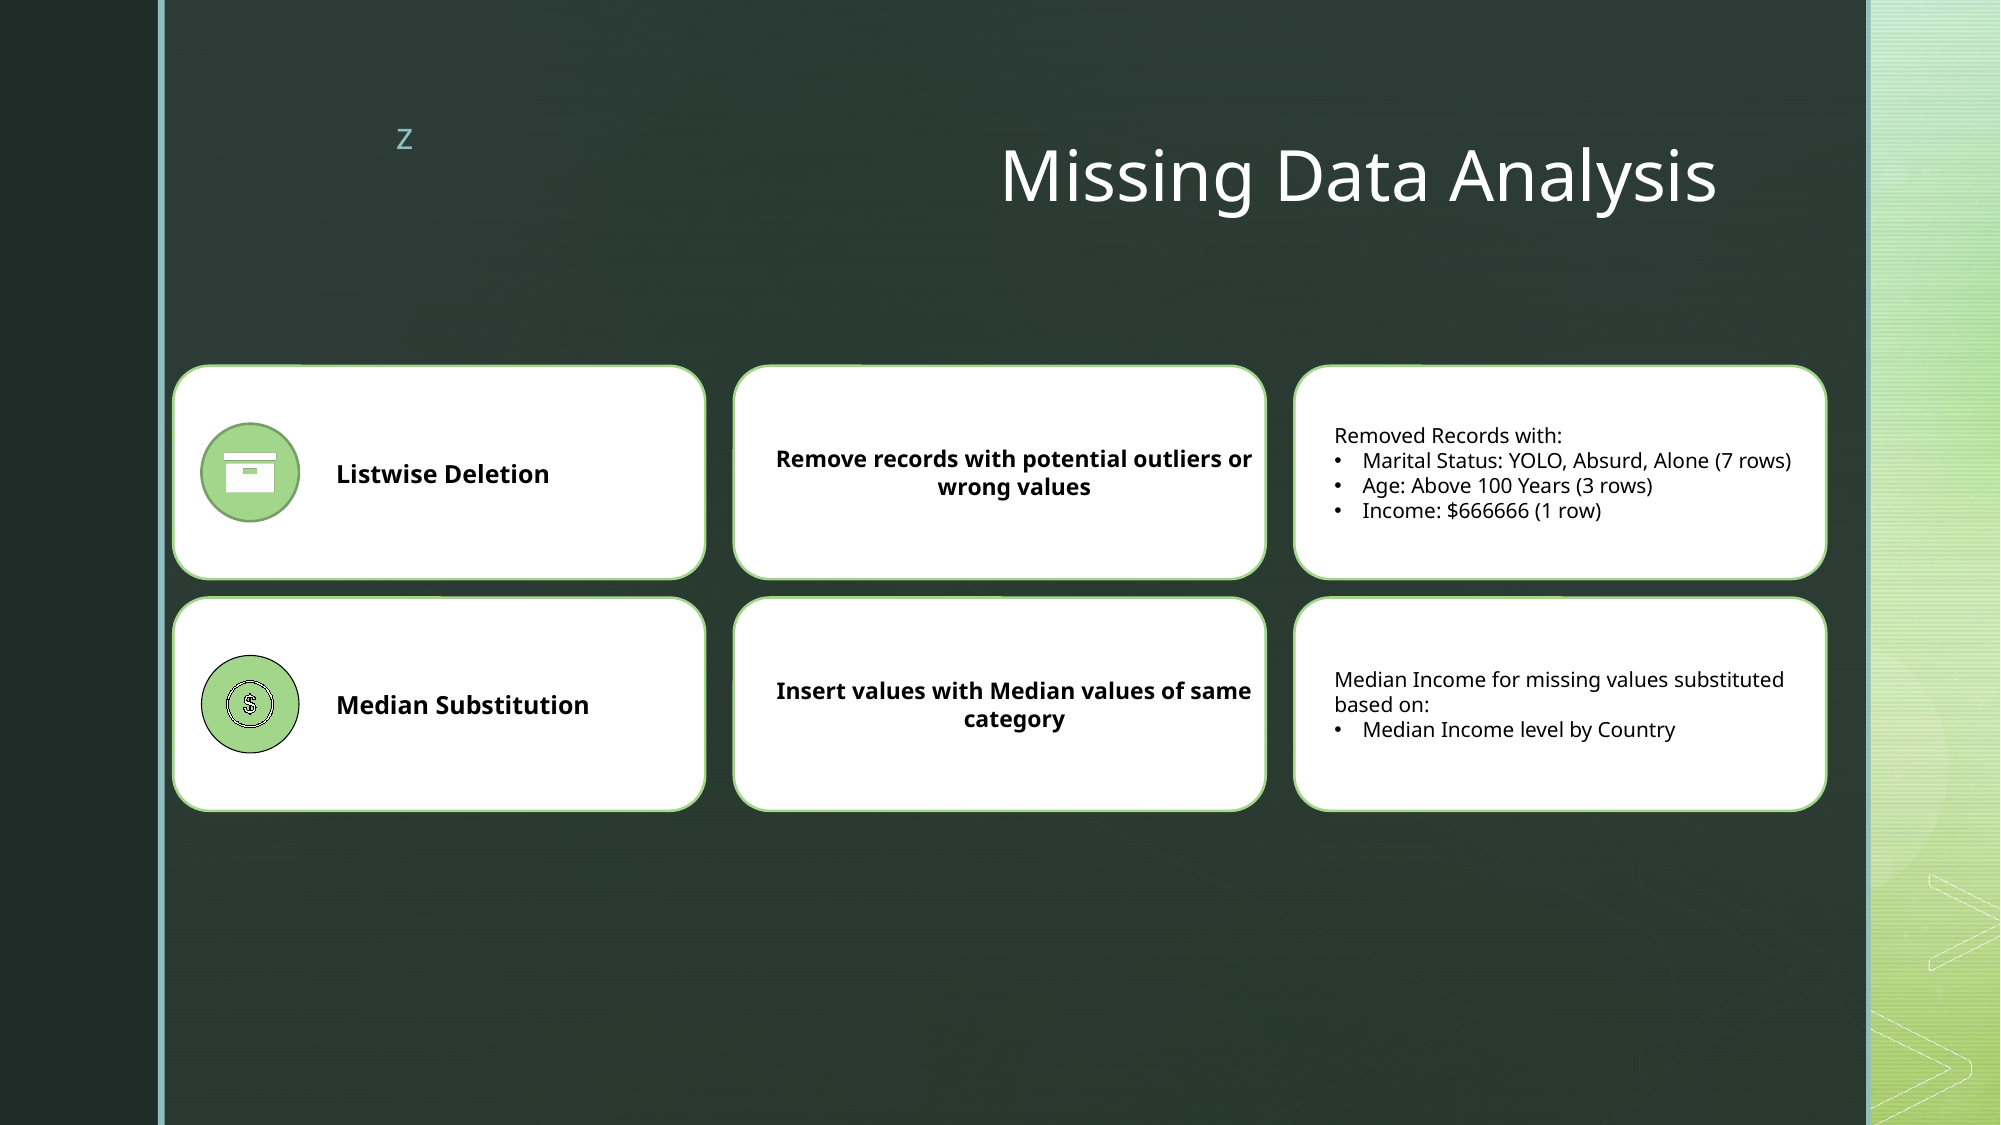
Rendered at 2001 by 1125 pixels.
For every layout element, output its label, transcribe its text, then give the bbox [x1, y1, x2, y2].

text_box Median Substitution [335, 689, 644, 720]
text_box Median Income for missing values substituted based on: Median Income level by Country [1293, 596, 1828, 813]
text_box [201, 655, 300, 754]
picture [1871, 0, 2001, 1125]
text_box Insert values with Median values of same category [732, 596, 1268, 813]
text_box [171, 364, 707, 581]
text_box Remove records with potential outliers or wrong values [732, 364, 1268, 581]
text_box [171, 596, 707, 813]
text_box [201, 423, 300, 522]
text_box Listwise Deletion [335, 456, 644, 489]
title Missing Data Analysis [428, 132, 1734, 310]
text_box Removed Records with: Marital Status: YOLO, Absurd, Alone (7 rows) Age: Above 100 Years (3 rows) Income: $666666 (1 row) [1293, 364, 1828, 581]
